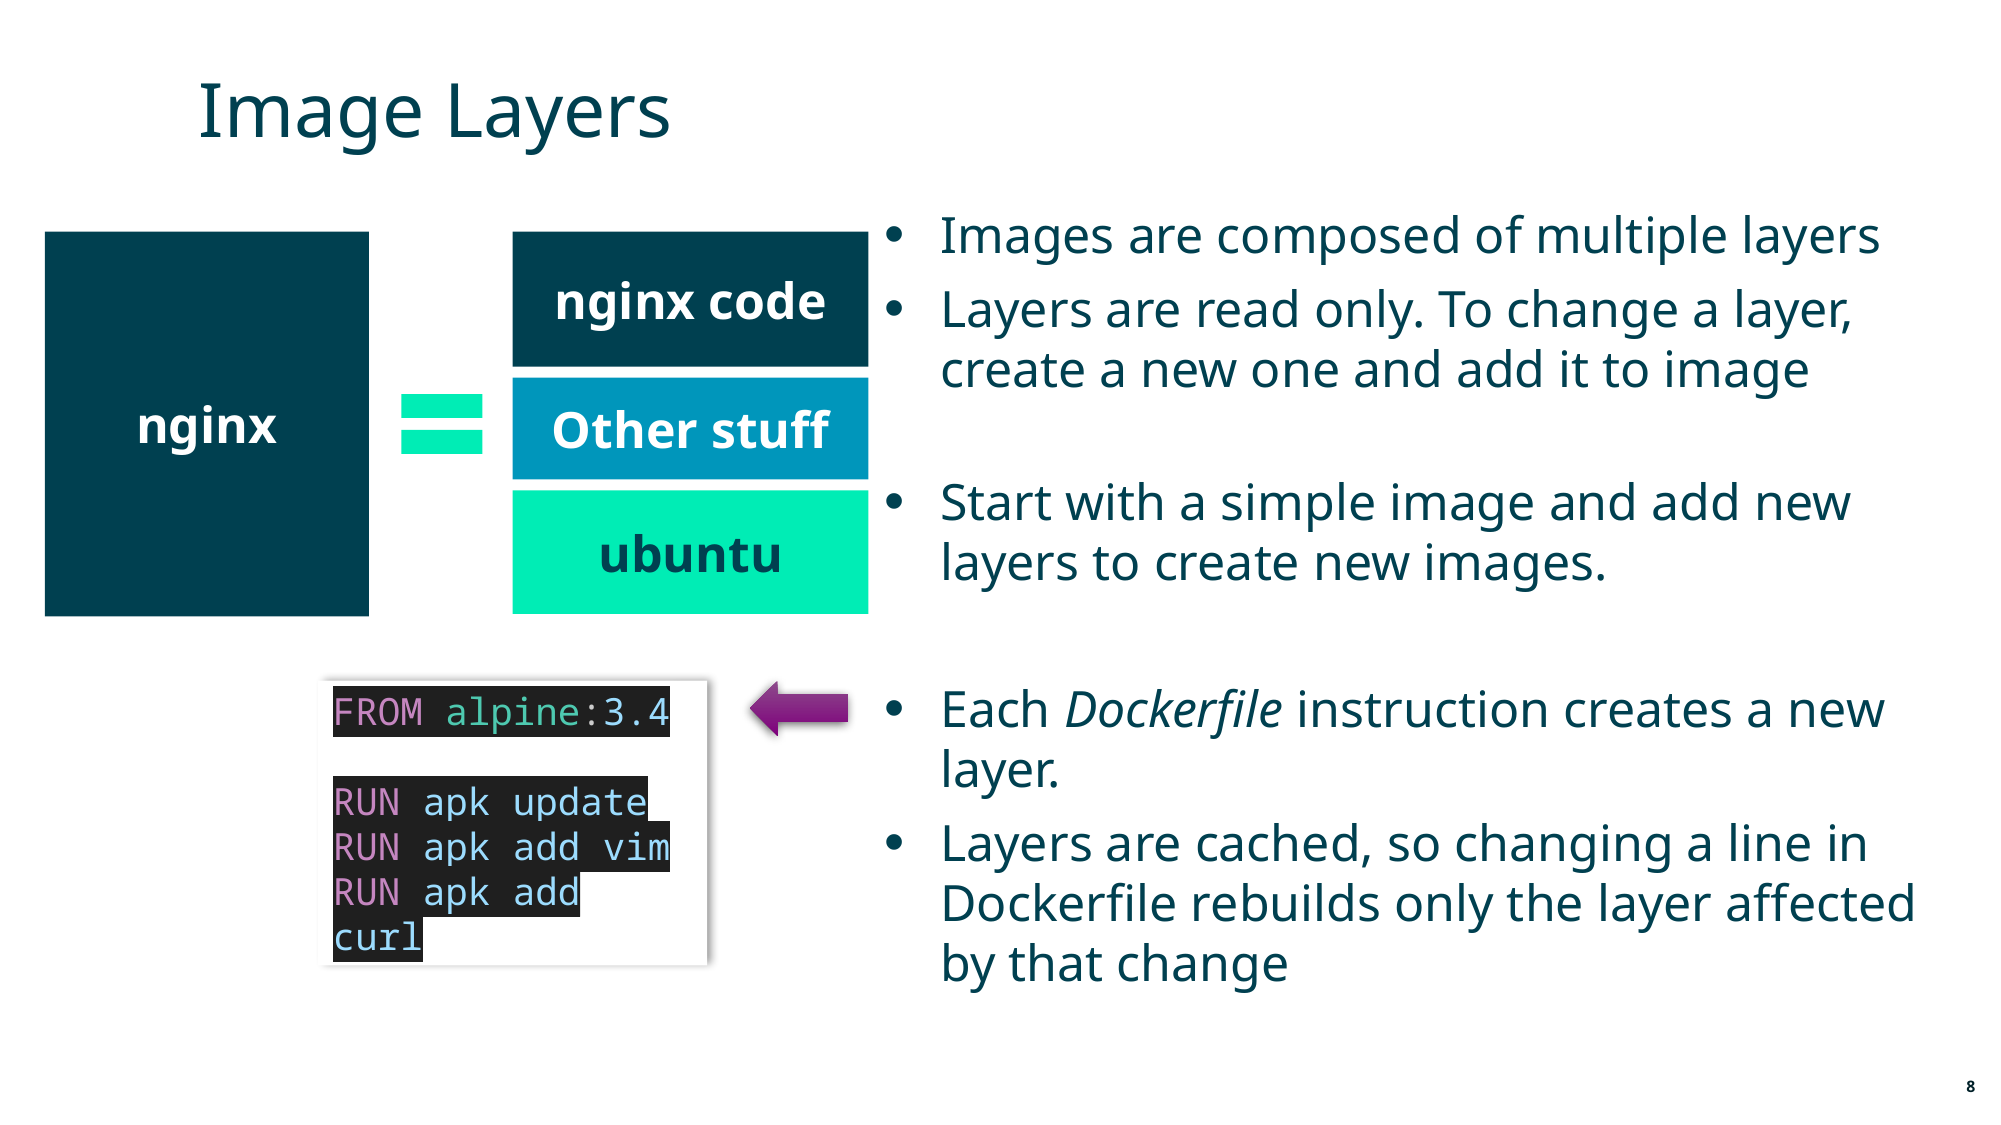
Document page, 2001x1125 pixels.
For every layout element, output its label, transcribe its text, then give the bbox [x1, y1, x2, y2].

text_box ubuntu [512, 489, 869, 615]
list Image Layers [198, 62, 1937, 148]
text_box [400, 429, 483, 455]
text_box FROM alpine:3.4 RUN apk update RUN apk add vim RUN apk add curl [317, 680, 708, 966]
slide_number 8 [1846, 1068, 1976, 1098]
text_box nginx [44, 231, 370, 617]
text_box Other stuff [512, 377, 869, 480]
text_box [400, 393, 483, 419]
text_box nginx code [512, 231, 869, 368]
text_box [750, 680, 849, 736]
list Images are composed of multiple layers Layers are read only. To change a layer, create a new one and add it to image Start with a simple image and add new layers to create new images. Each Dockerfile instruction creates a new layer. Layers are cached, so changing a line in Dockerfile rebuilds only the layer affected by that change [884, 203, 1955, 1063]
